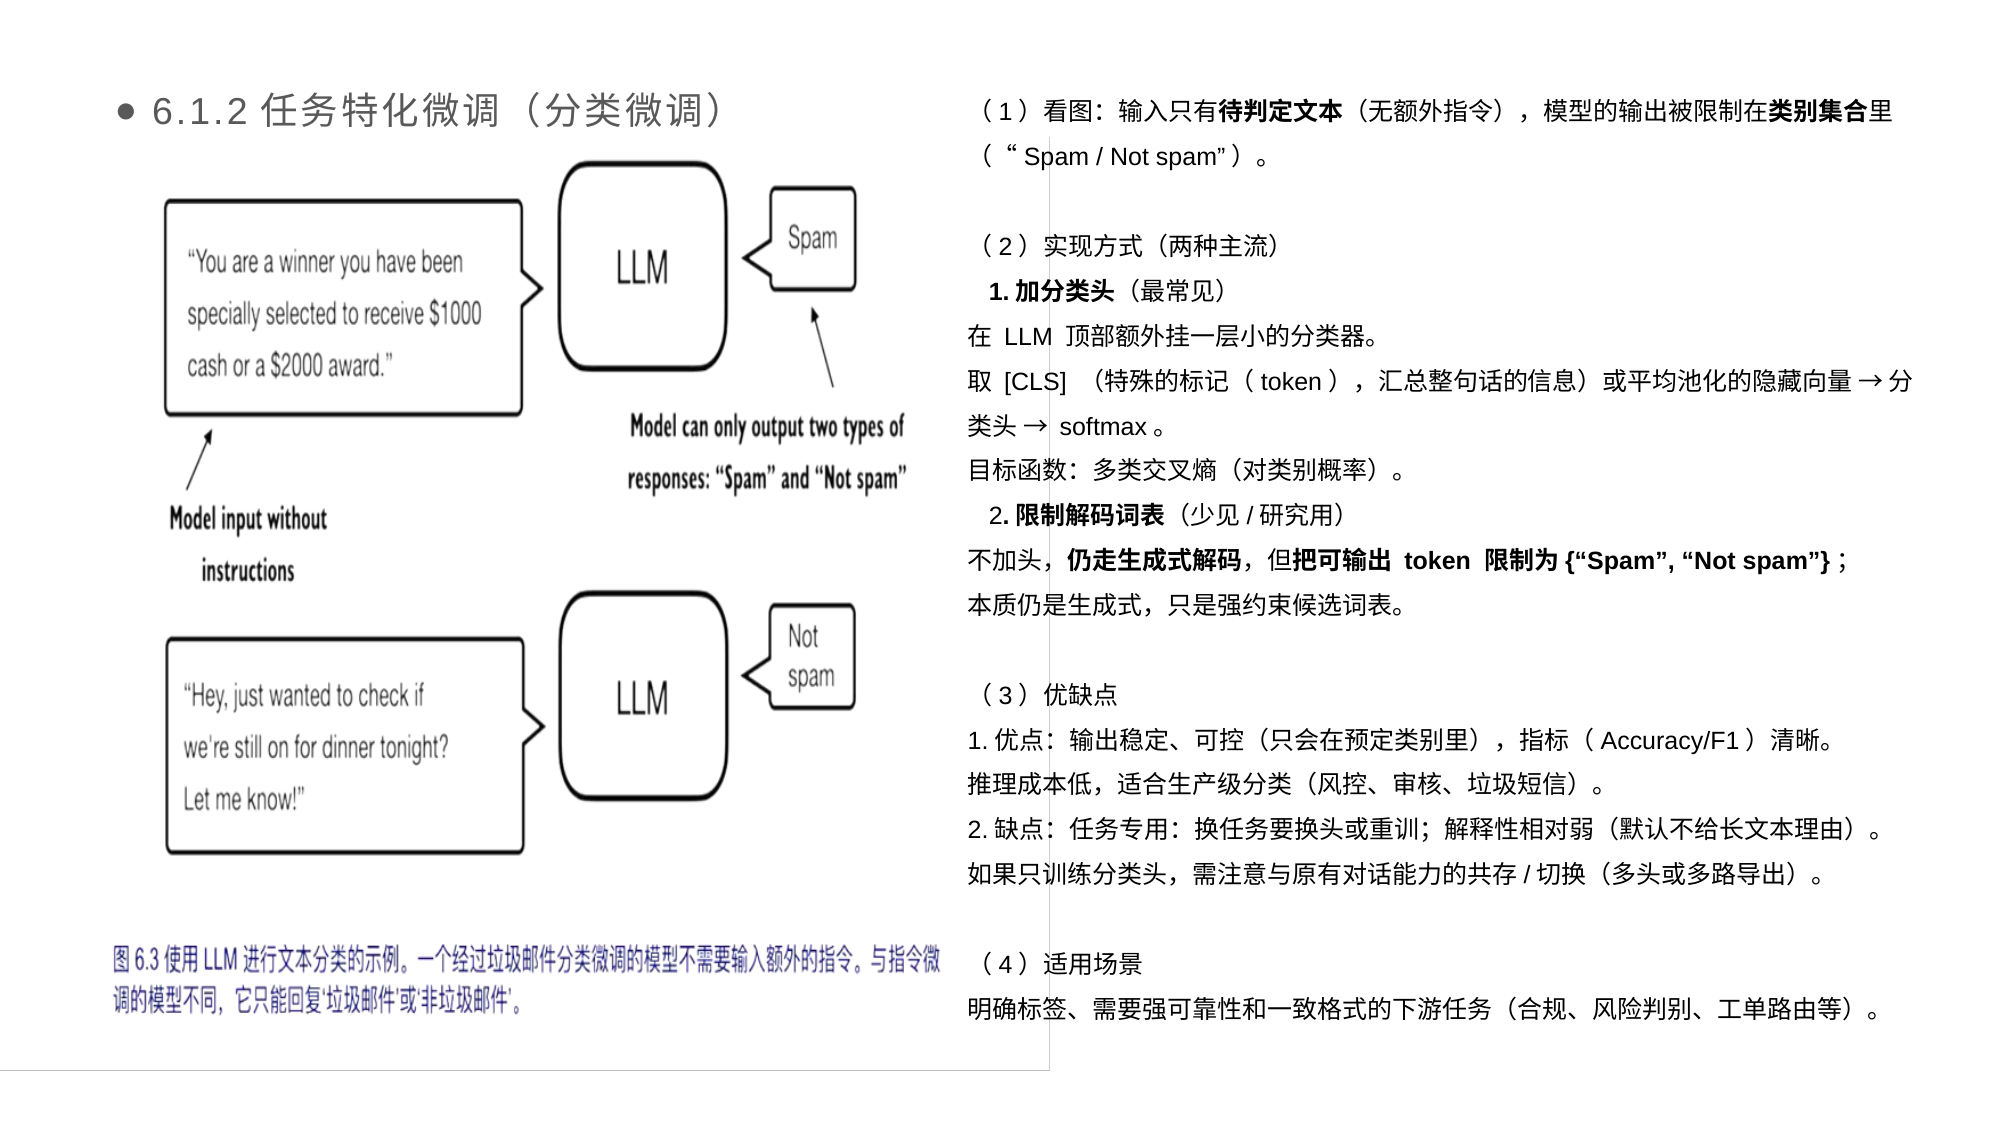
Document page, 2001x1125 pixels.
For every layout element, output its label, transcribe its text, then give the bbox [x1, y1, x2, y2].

picture [0, 136, 1052, 1073]
list 6.1.2任务特化微调（分类微调） [99, 65, 1023, 136]
text_box （1）看图：输入只有待判定文本（无额外指令），模型的输出被限制在类别集合里（“Spam / Not spam”）。 （2）实现方式（两种主流） 1.加分类头（最常见） 在 LLM 顶部额外挂一层小的分类器。 取 [CLS] （特殊的标记（token），汇总整句话的信息）或平均池化的隐藏向量 → 分类头 → softmax。 目标函数：多类交叉熵（对类别概率）。 2.限制解码词表（少见/研究用） 不加头，仍走生成式解码，但把可输出 token 限制为{“Spam”, “Not spam”}； 本质仍是生成式，只是强约束候选词表。 （3）优缺点 1.优点：输出稳定、可控（只会在预定类别里），指标（Accuracy/F1）清晰。 推理成本低，适合生产级分类（风控、审核、垃圾短信）。 2.缺点：任务专用：换任务要换头或重训；解释性相对弱（默认不给长文本理由）。 如果只训练分类头，需注意与原有对话能力的共存/切换（多头或多路导出）。 （4）适用场景 明确标签、需要强可靠性和一致格式的下游任务（合规、风险判别、工单路由等）。 [952, 73, 1944, 938]
